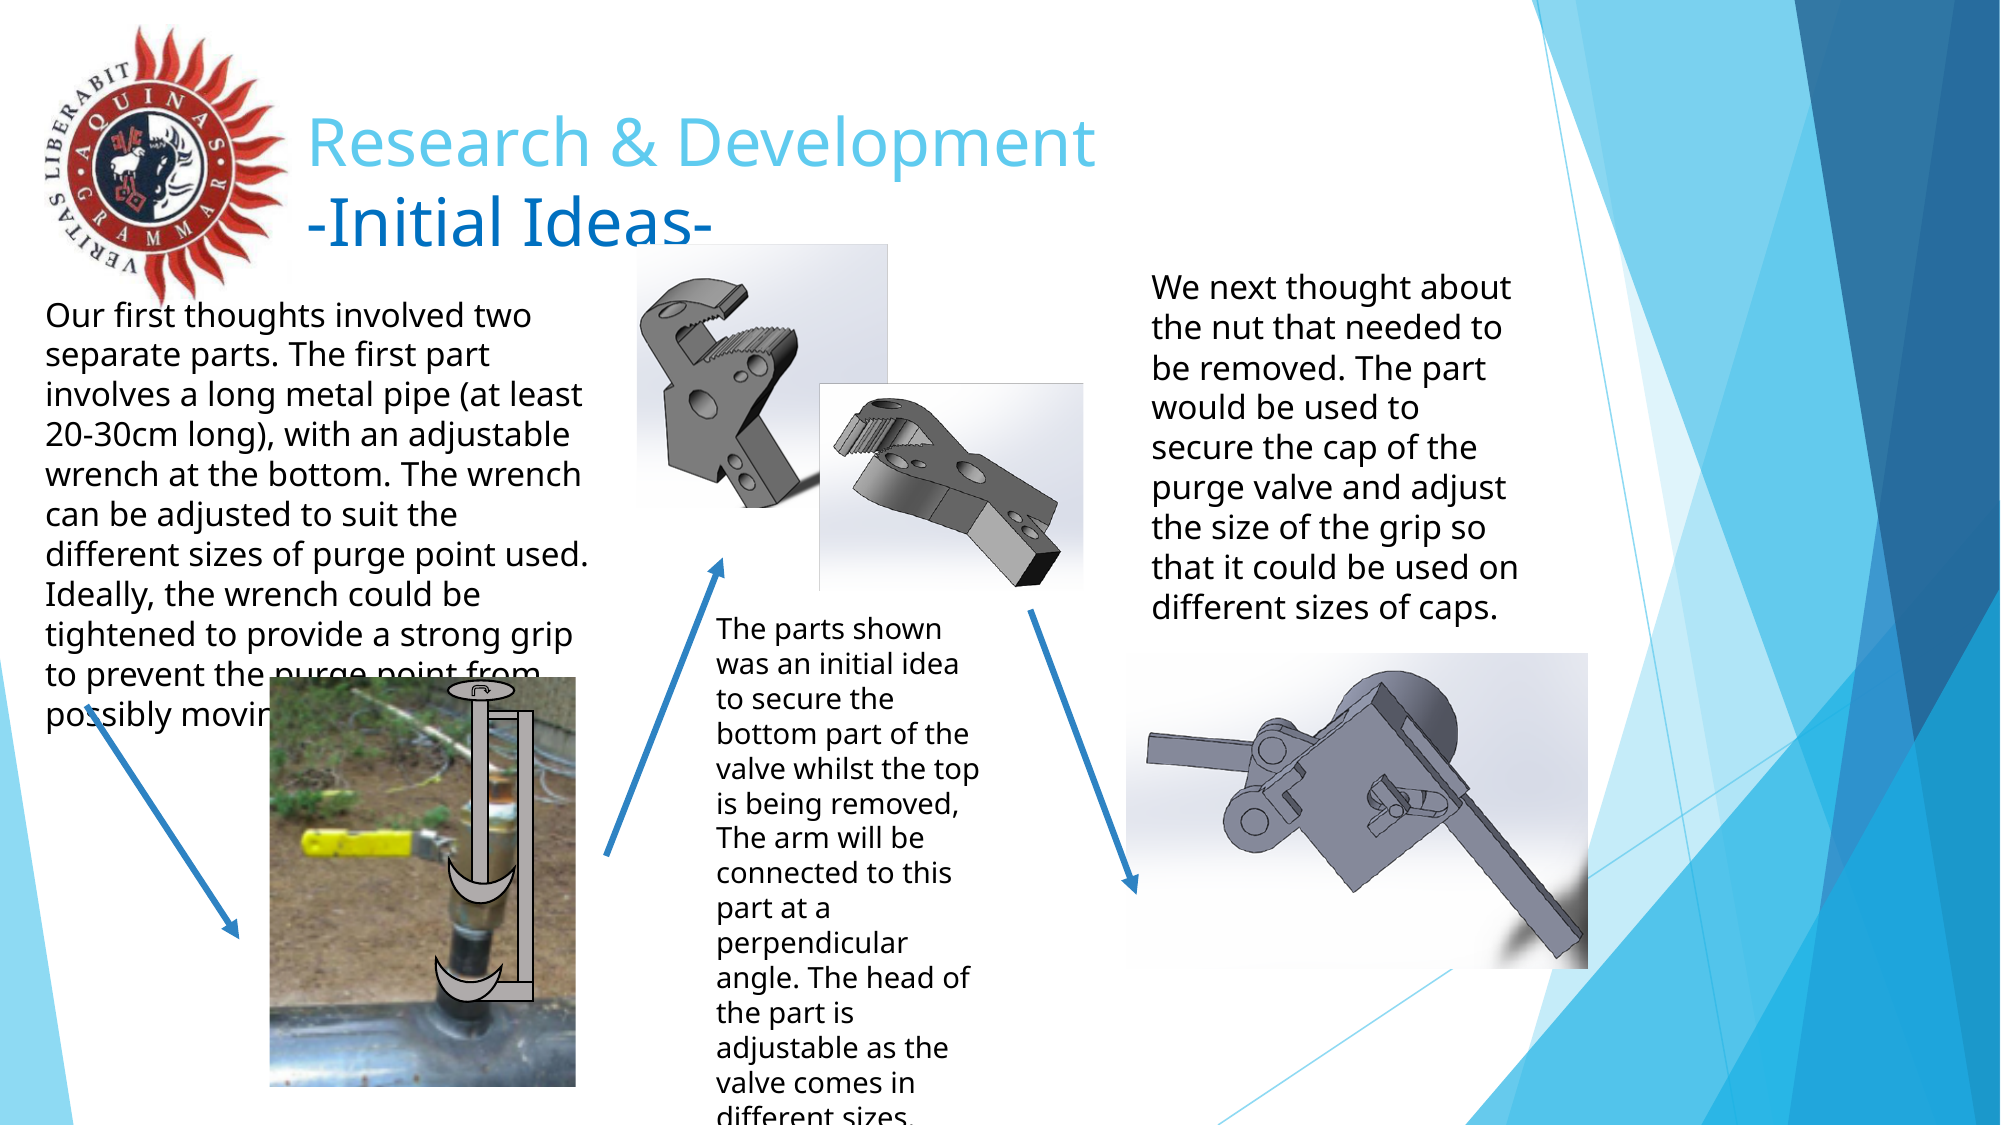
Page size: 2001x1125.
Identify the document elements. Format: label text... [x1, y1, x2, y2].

picture [636, 226, 1084, 610]
text_box The parts shown was an initial idea to secure the bottom part of the valve whilst the top is being removed, The arm will be connected to this part at a perpendicular angle. The head of the part is adjustable as the valve comes in different sizes. [701, 602, 1002, 1125]
title Research & Development -Initial Ideas- [292, 92, 1702, 310]
picture [1126, 652, 1588, 970]
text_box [269, 676, 576, 1087]
text_box We next thought about the nut that needed to be removed. The part would be used to secure the cap of the purge valve and adjust the size of the grip so that it could be used on different sizes of caps. [1136, 259, 1545, 634]
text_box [86, 705, 240, 940]
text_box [605, 557, 723, 857]
picture [44, 23, 292, 310]
text_box Our first thoughts involved two separate parts. The first part involves a long metal pipe (at least 20-30cm long), with an adjustable wrench at the bottom. The wrench can be adjusted to suit the different sizes of purge point used. Ideally, the wrench could be tightened to provide a strong grip to prevent the purge point from possibly moving during usage. [30, 286, 606, 741]
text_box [1030, 609, 1137, 895]
